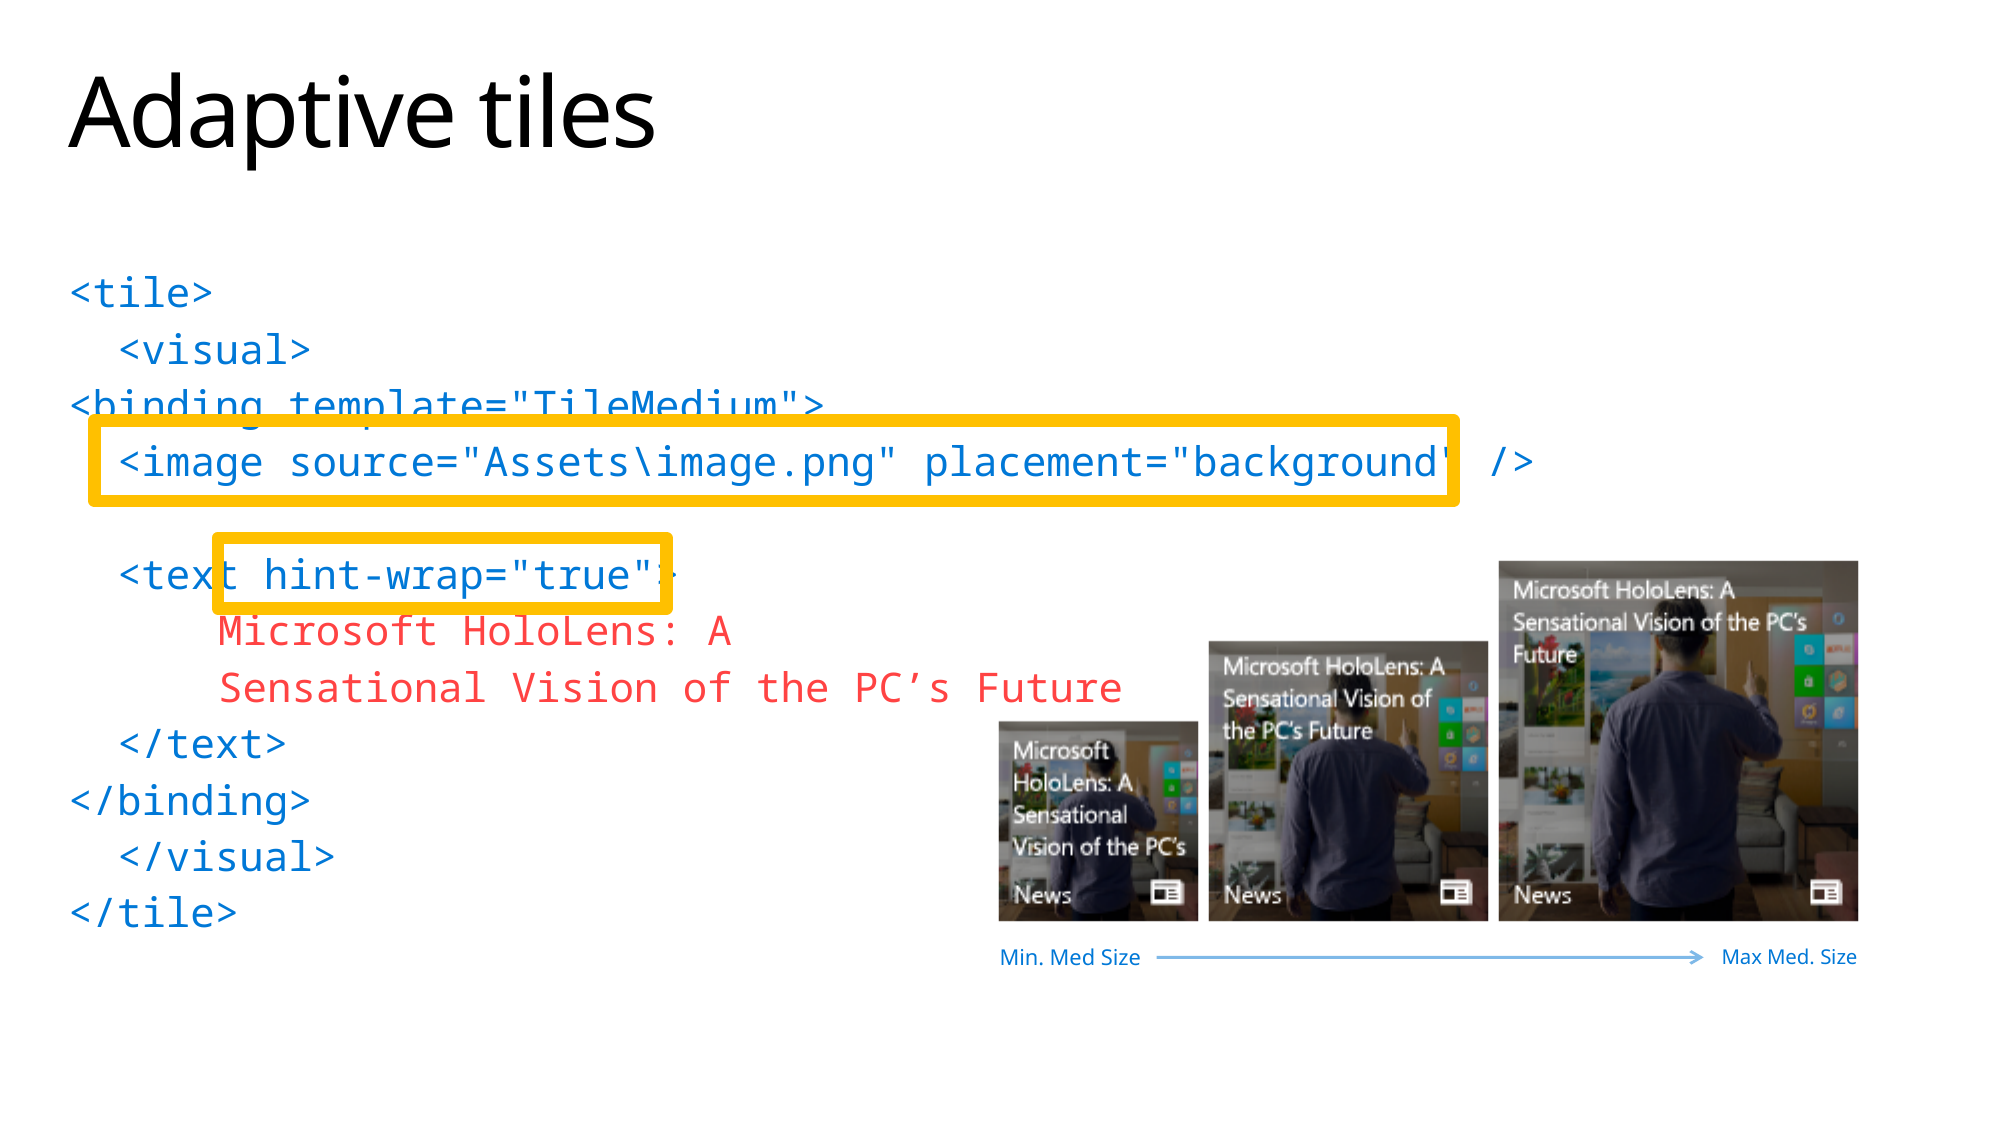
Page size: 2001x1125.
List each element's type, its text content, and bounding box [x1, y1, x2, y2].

text_box [94, 420, 1454, 502]
list <tile> <visual> <binding template="TileMedium"> <image source="Assets\image.png" placement="background" /> <text hint-wrap="true"> Microsoft HoloLens: A Sensational Vision of the PC’s Future </text> </binding> </visual> </tile> [44, 196, 1956, 518]
text_box [217, 537, 667, 609]
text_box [974, 537, 1883, 989]
title Adaptive tiles [44, 47, 1957, 196]
